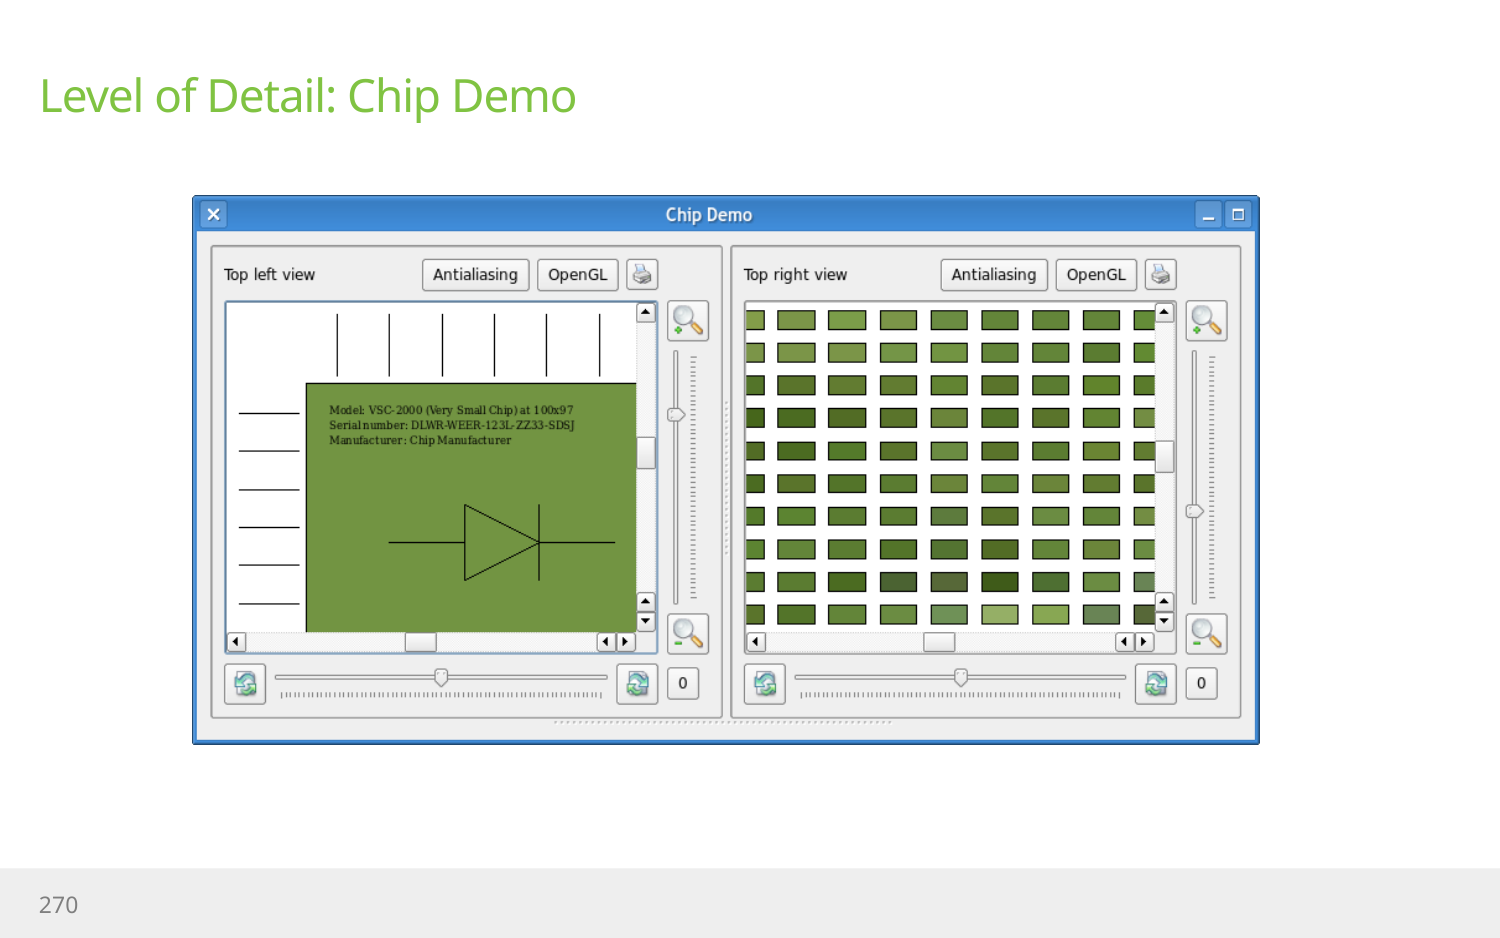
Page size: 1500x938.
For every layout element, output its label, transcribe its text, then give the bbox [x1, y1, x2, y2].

title Level of Detail: Chip Demo [39, 66, 1052, 195]
slide_number 270 [39, 892, 410, 921]
picture [192, 195, 1261, 745]
